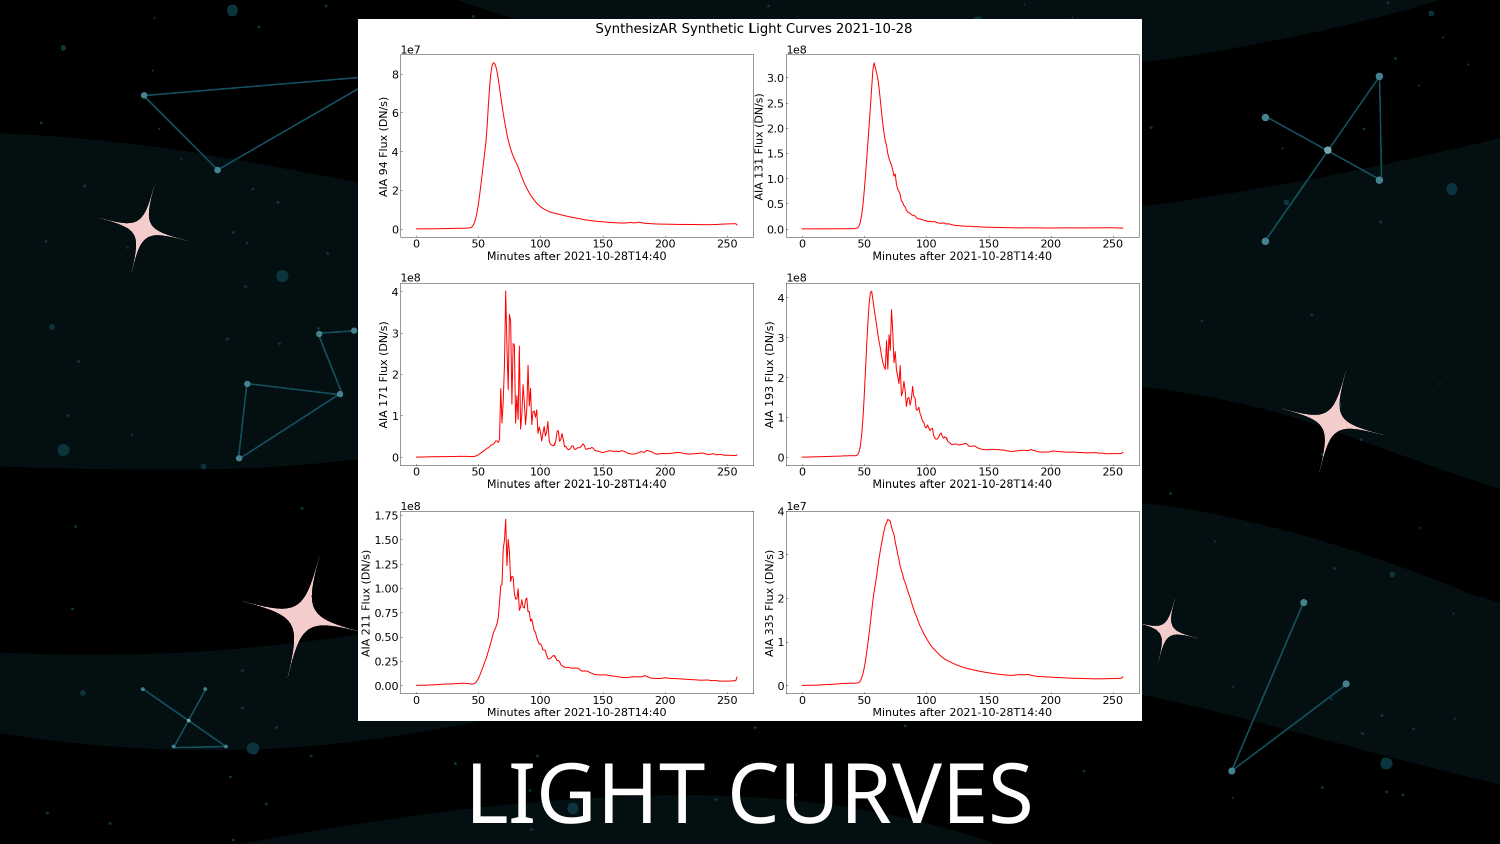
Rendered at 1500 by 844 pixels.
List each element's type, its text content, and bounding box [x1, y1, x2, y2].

title LIGHT CURVES [432, 739, 1068, 841]
picture [358, 19, 1142, 721]
